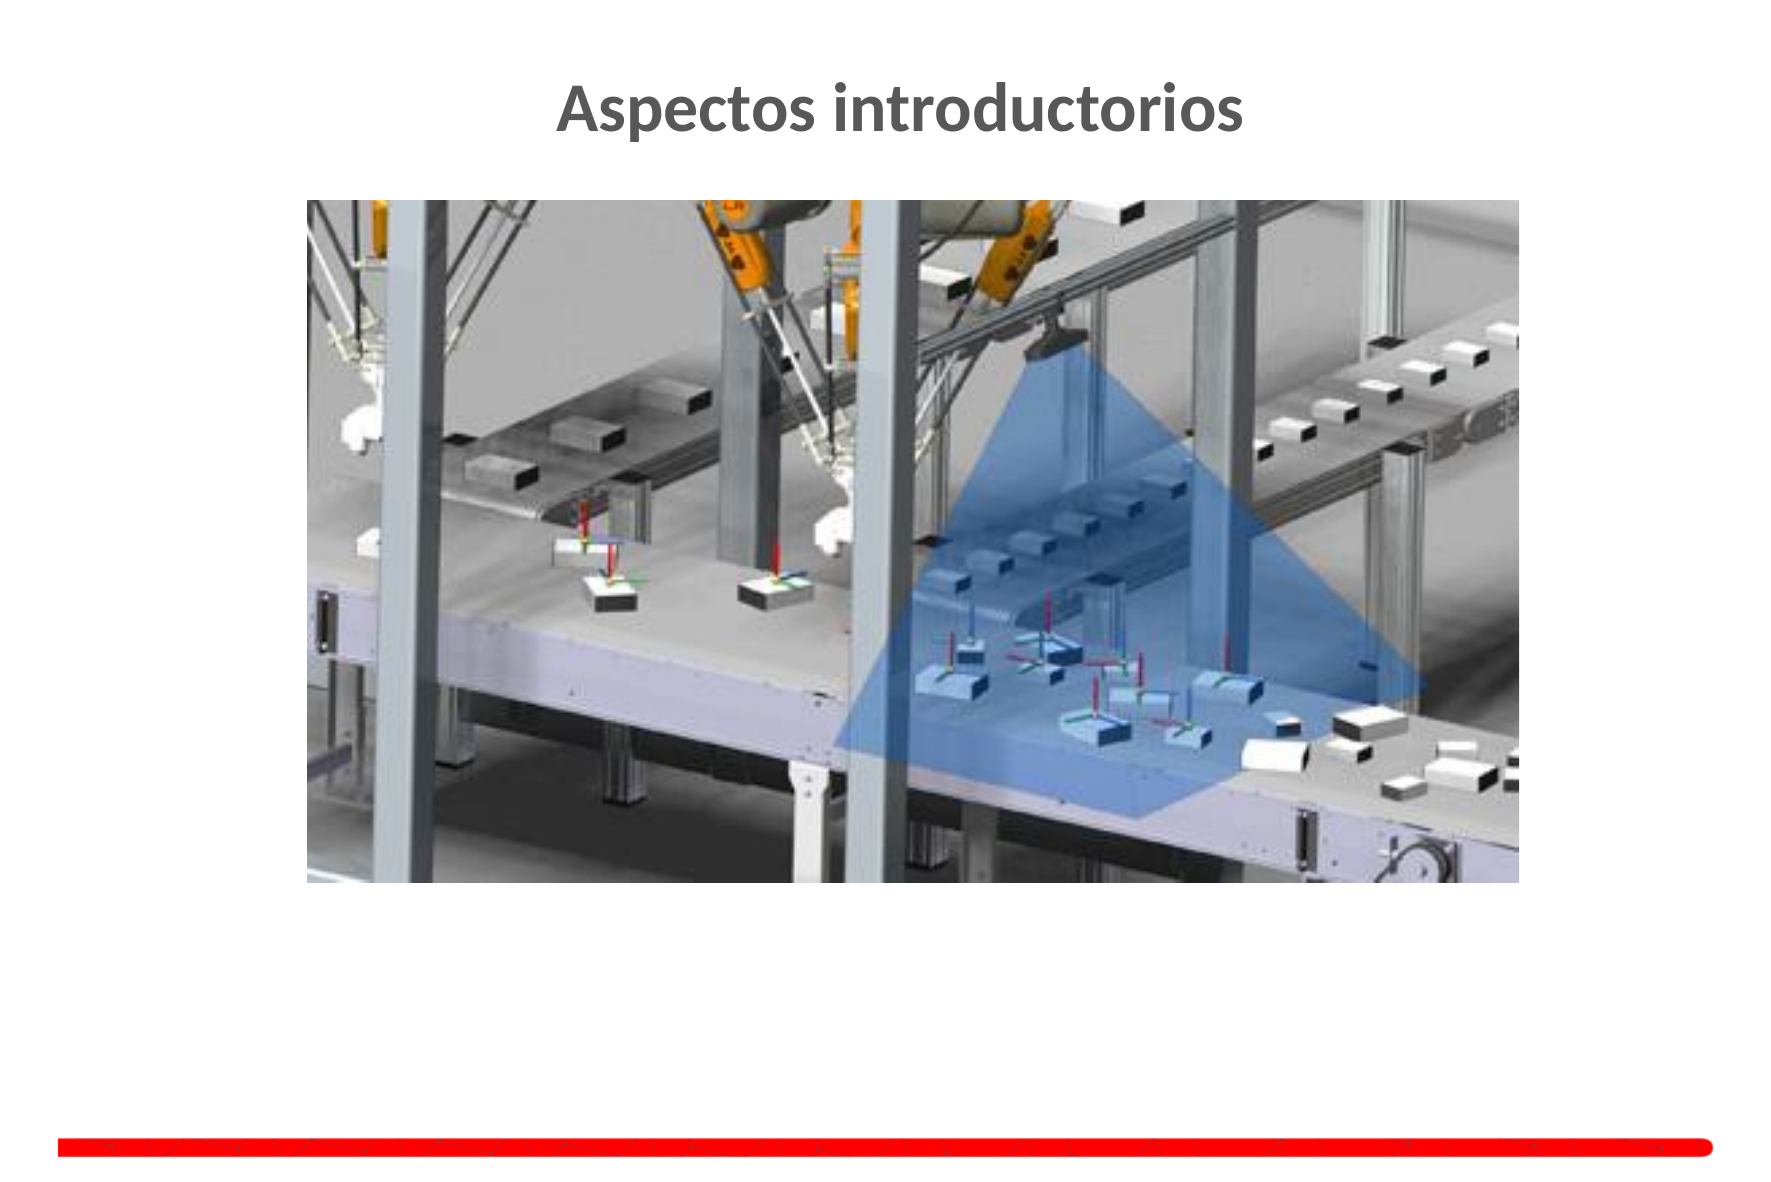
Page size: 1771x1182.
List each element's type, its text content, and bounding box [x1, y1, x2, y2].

text_box [307, 200, 1520, 883]
title Aspectos introductorios [554, 59, 1250, 260]
picture [57, 1135, 1714, 1158]
